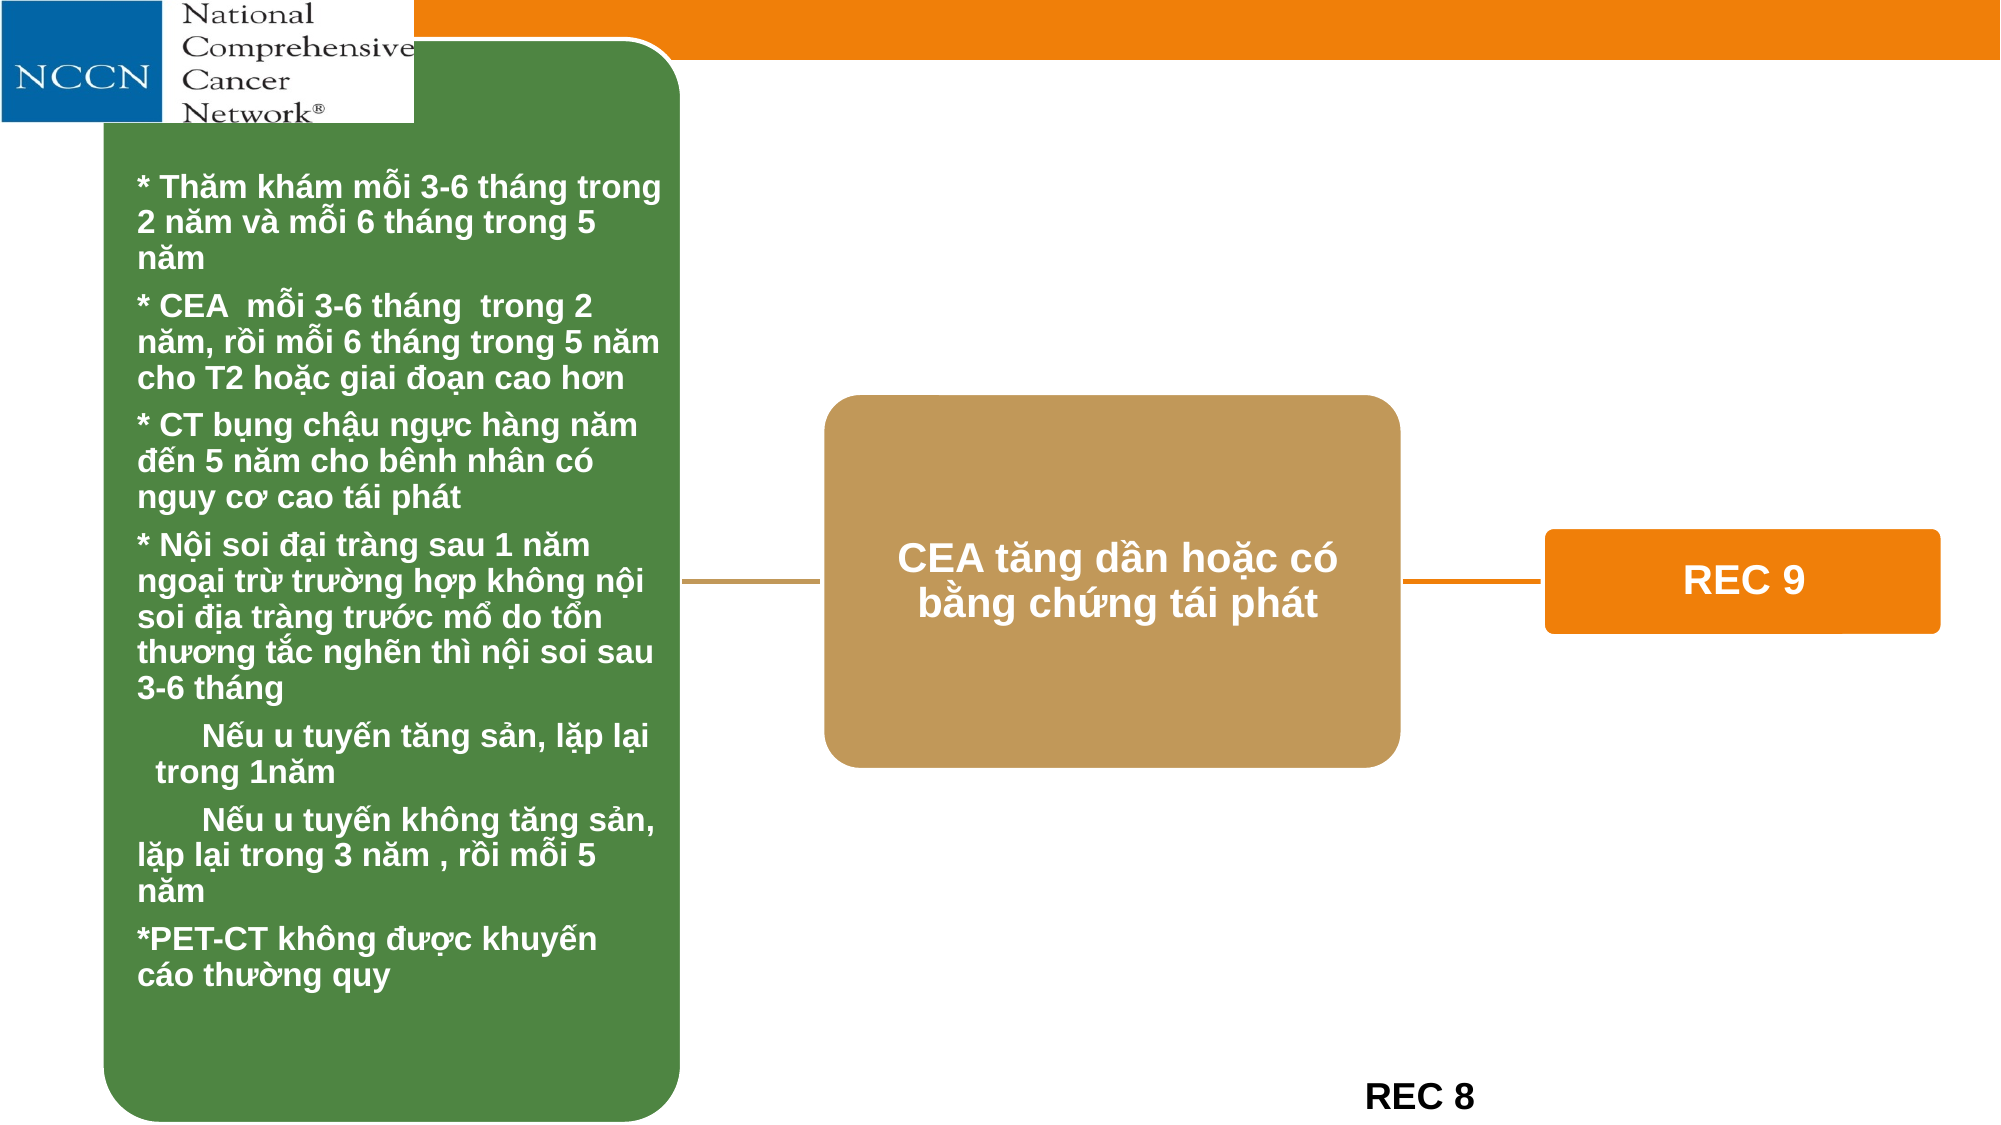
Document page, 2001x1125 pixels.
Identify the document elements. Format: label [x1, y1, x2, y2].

text_box [44, 37, 2000, 1125]
picture [0, 0, 415, 123]
